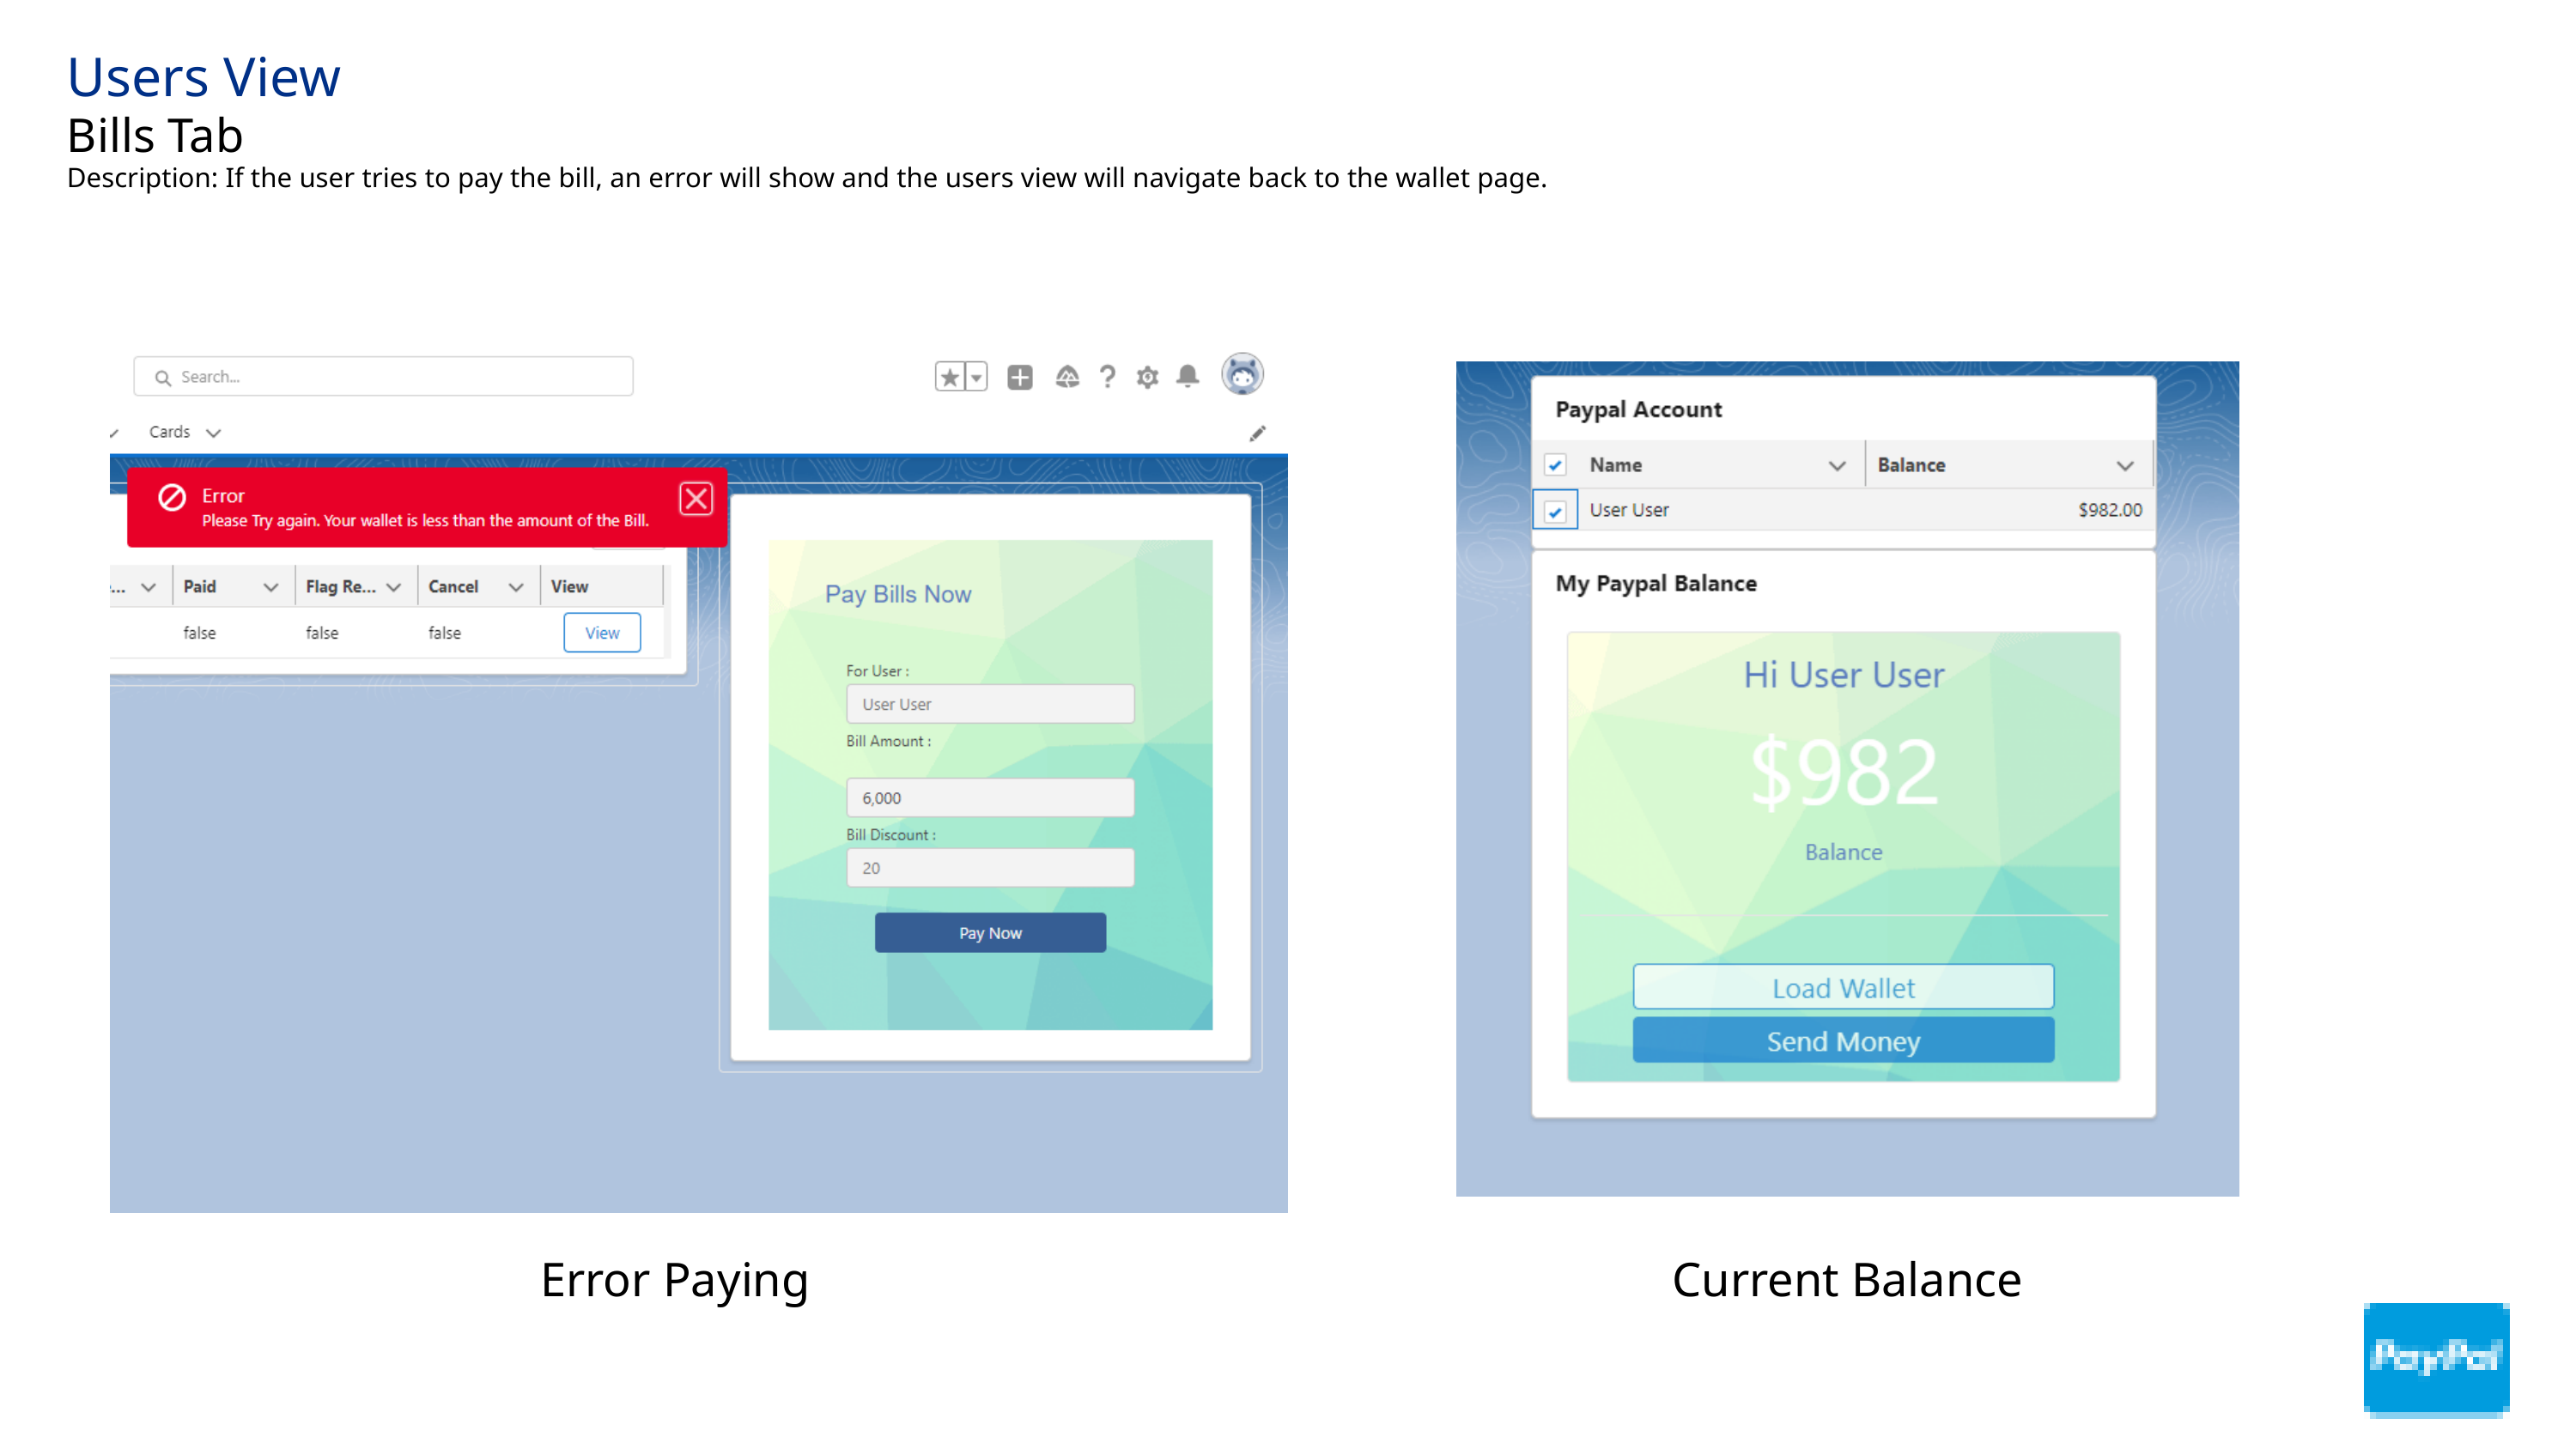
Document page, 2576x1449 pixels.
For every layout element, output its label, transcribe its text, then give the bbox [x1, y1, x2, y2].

picture [2364, 1303, 2369, 1314]
text_box Users View [66, 32, 642, 107]
picture [1456, 361, 2239, 1197]
picture [109, 345, 1289, 1214]
text_box Error Paying [485, 1240, 866, 1306]
picture [2504, 1303, 2510, 1314]
text_box Current Balance [1657, 1240, 2038, 1306]
picture [2371, 1340, 2502, 1375]
text_box Description: If the user tries to pay the bill, an error will show and the users view will navigate back to the wallet page. [66, 155, 2255, 194]
text_box Bills Tab [66, 96, 447, 155]
picture [2364, 1407, 2510, 1419]
